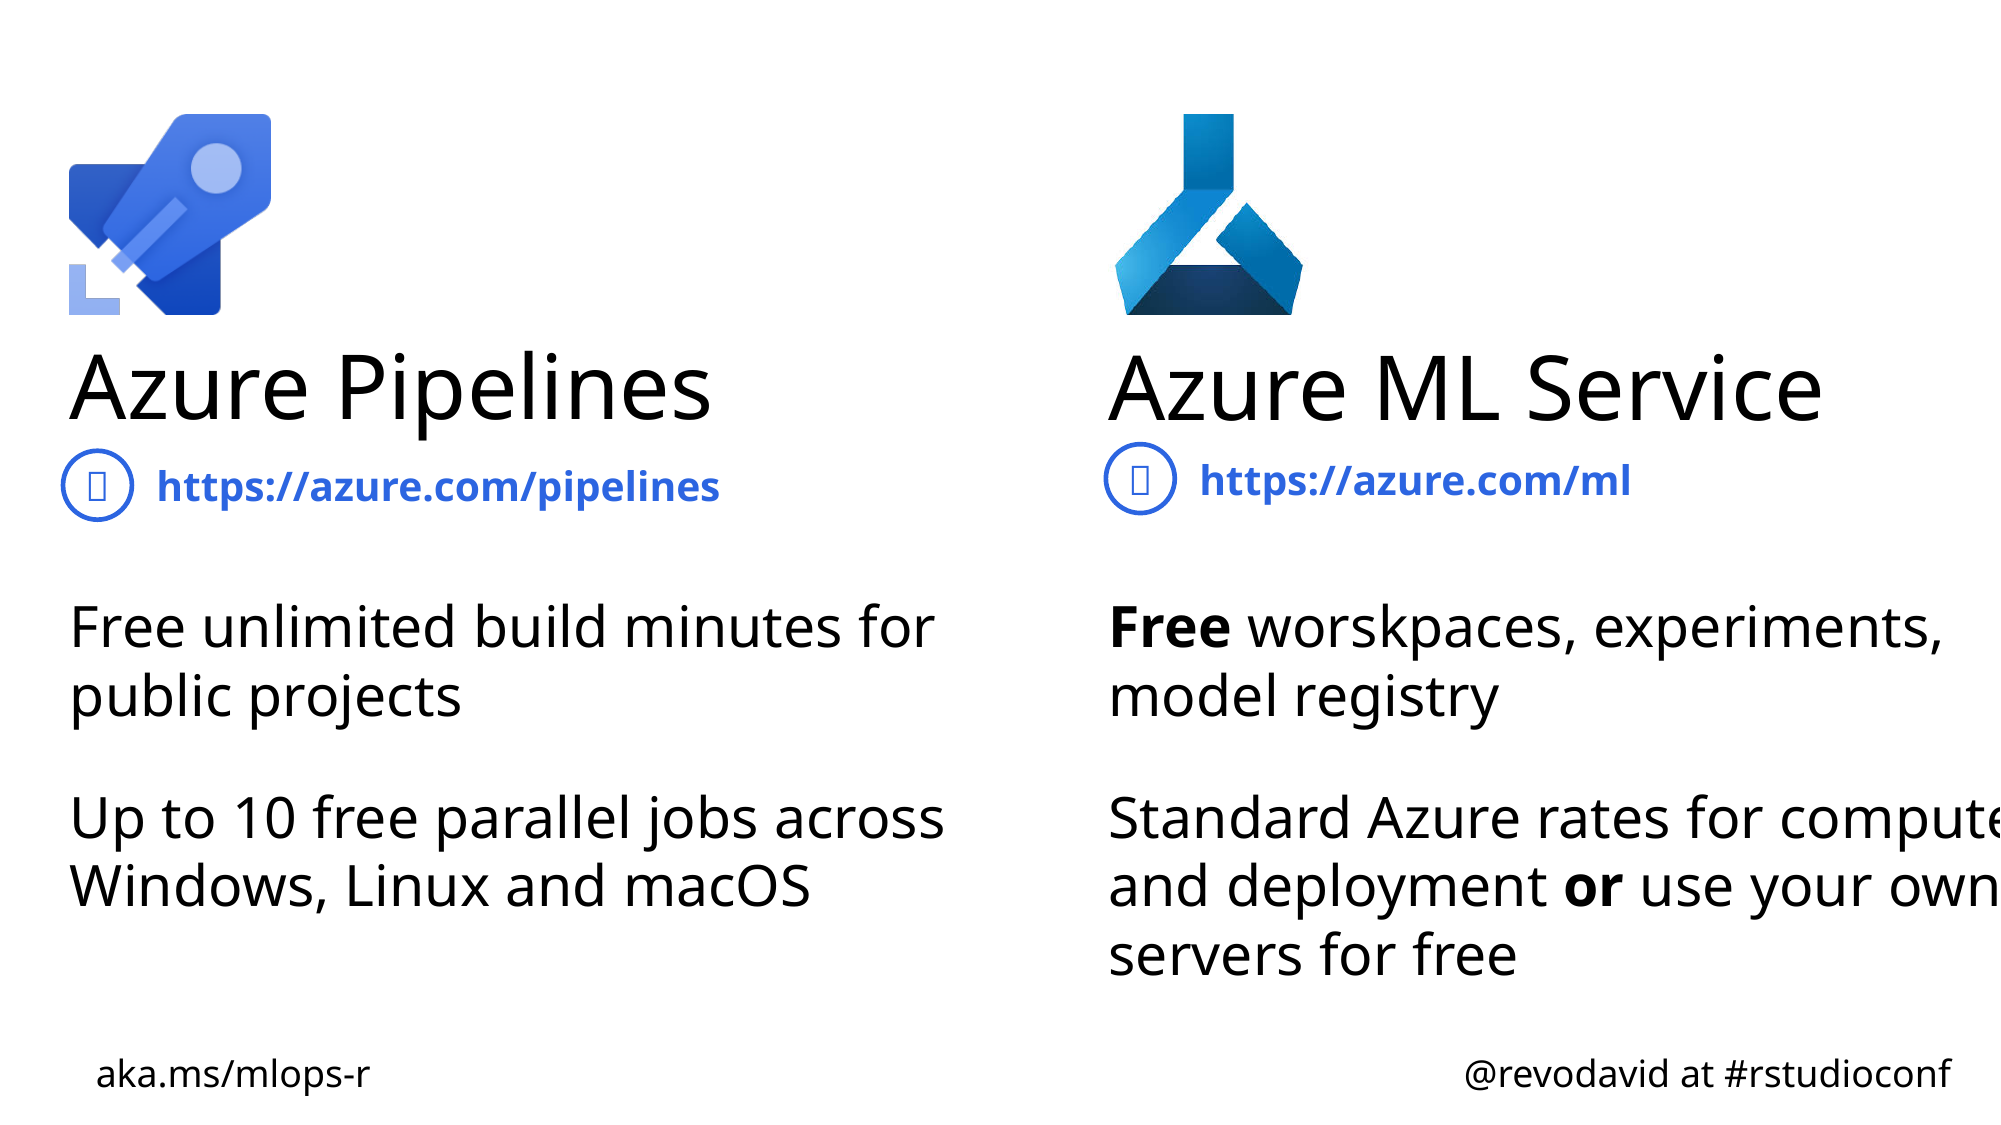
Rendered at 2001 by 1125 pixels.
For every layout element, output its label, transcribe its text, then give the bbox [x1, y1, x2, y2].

text_box Free worskpaces, experiments, model registry Standard Azure rates for compute and deployment or use your own servers for free [1108, 590, 2000, 963]
text_box  [1105, 444, 1175, 514]
text_box Azure ML Service [1108, 315, 2000, 441]
list Free unlimited build minutes for public projects Up to 10 free parallel jobs across Windows, Linux and macOS [69, 590, 982, 963]
picture [69, 114, 271, 316]
text_box  [63, 450, 132, 520]
title Azure Pipelines [69, 314, 982, 440]
picture [1108, 114, 1309, 316]
text_box https://azure.com/pipelines [156, 460, 782, 510]
text_box https://azure.com/ml [1199, 454, 1889, 504]
